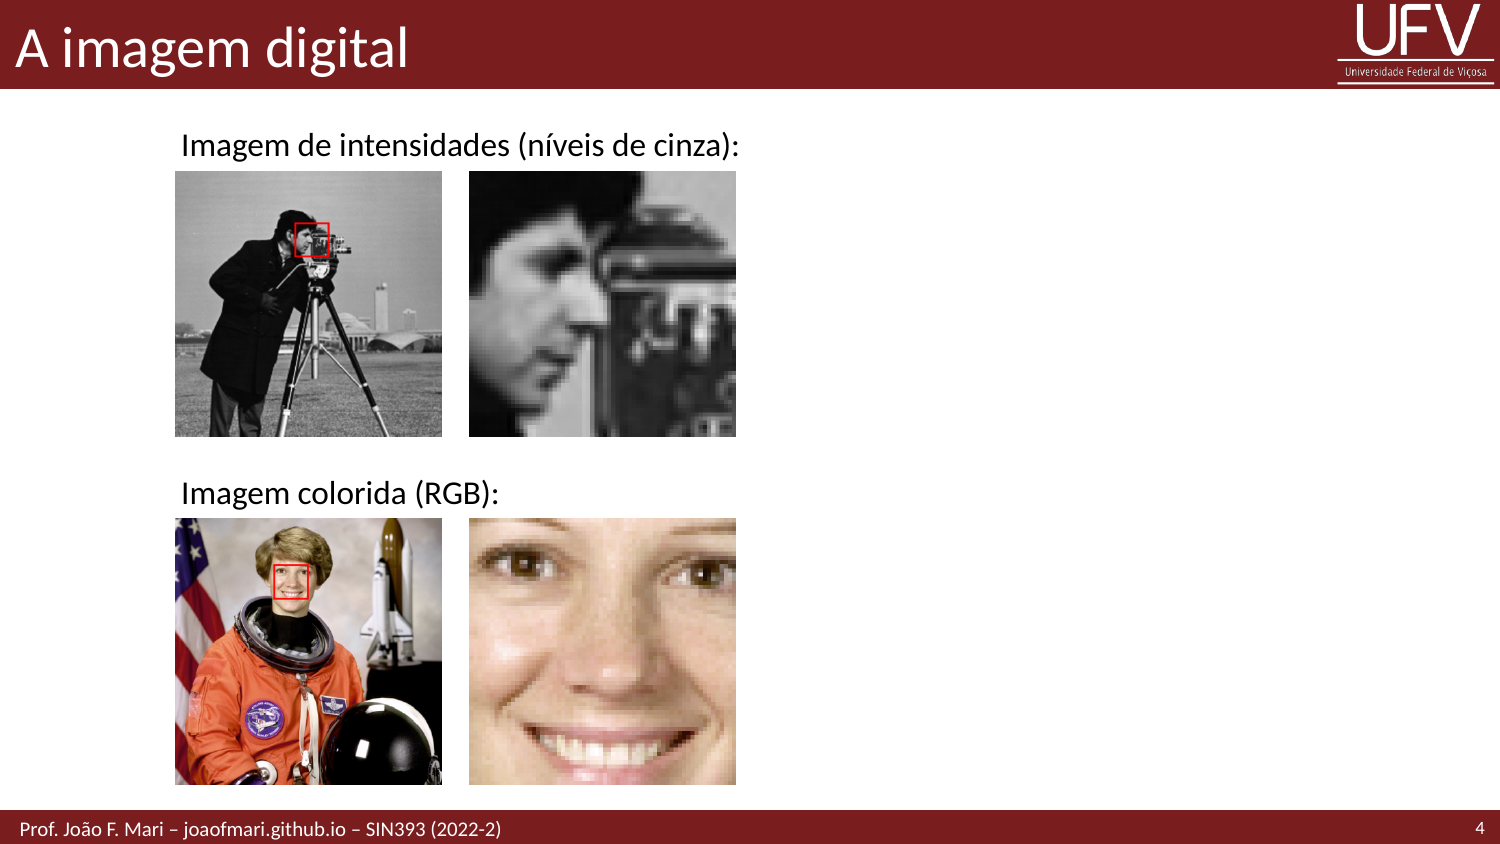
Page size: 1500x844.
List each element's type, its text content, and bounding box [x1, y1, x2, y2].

picture [175, 170, 442, 438]
slide_number 4 [1328, 811, 1500, 844]
picture [175, 518, 442, 785]
picture [469, 518, 736, 785]
text_box Imagem de intensidades (níveis de cinza): [175, 115, 938, 171]
title A imagem digital [0, 0, 1500, 89]
picture [469, 170, 736, 438]
text_box Imagem colorida (RGB): [175, 463, 584, 519]
footer Prof. João F. Mari – joaofmari.github.io – SIN393 (2022-2) [0, 812, 1034, 844]
